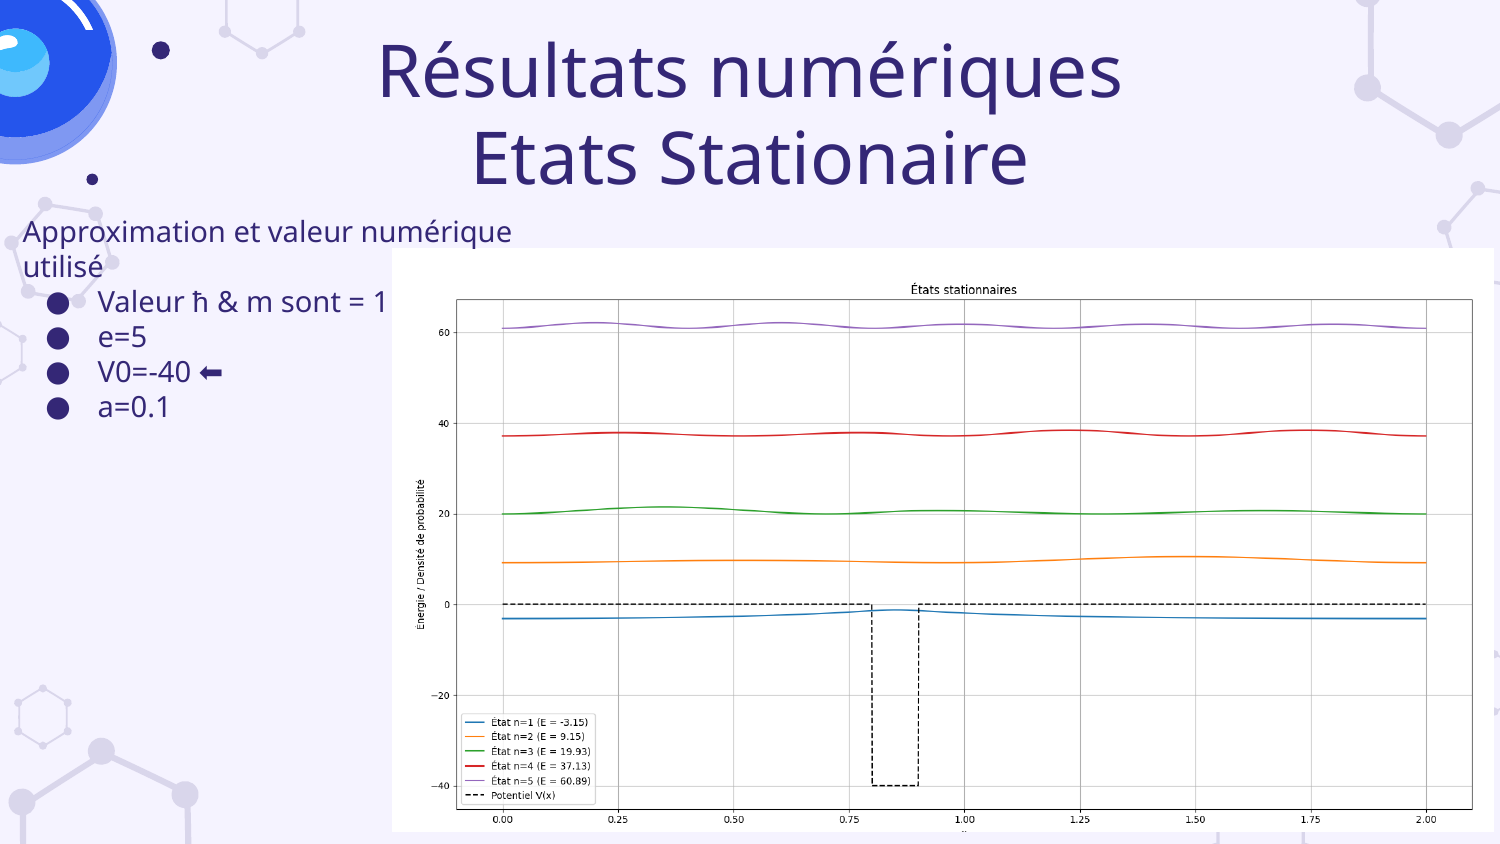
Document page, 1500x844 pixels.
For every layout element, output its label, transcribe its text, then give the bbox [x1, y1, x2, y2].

title Résultats numériques Etats Stationaire [118, 9, 1382, 199]
picture [391, 248, 1494, 832]
subtitle Approximation et valeur numérique utilisé Valeur ħ & m sont = 1 e=5 V0=-40 ⬅️ a=0.1 [7, 198, 611, 429]
